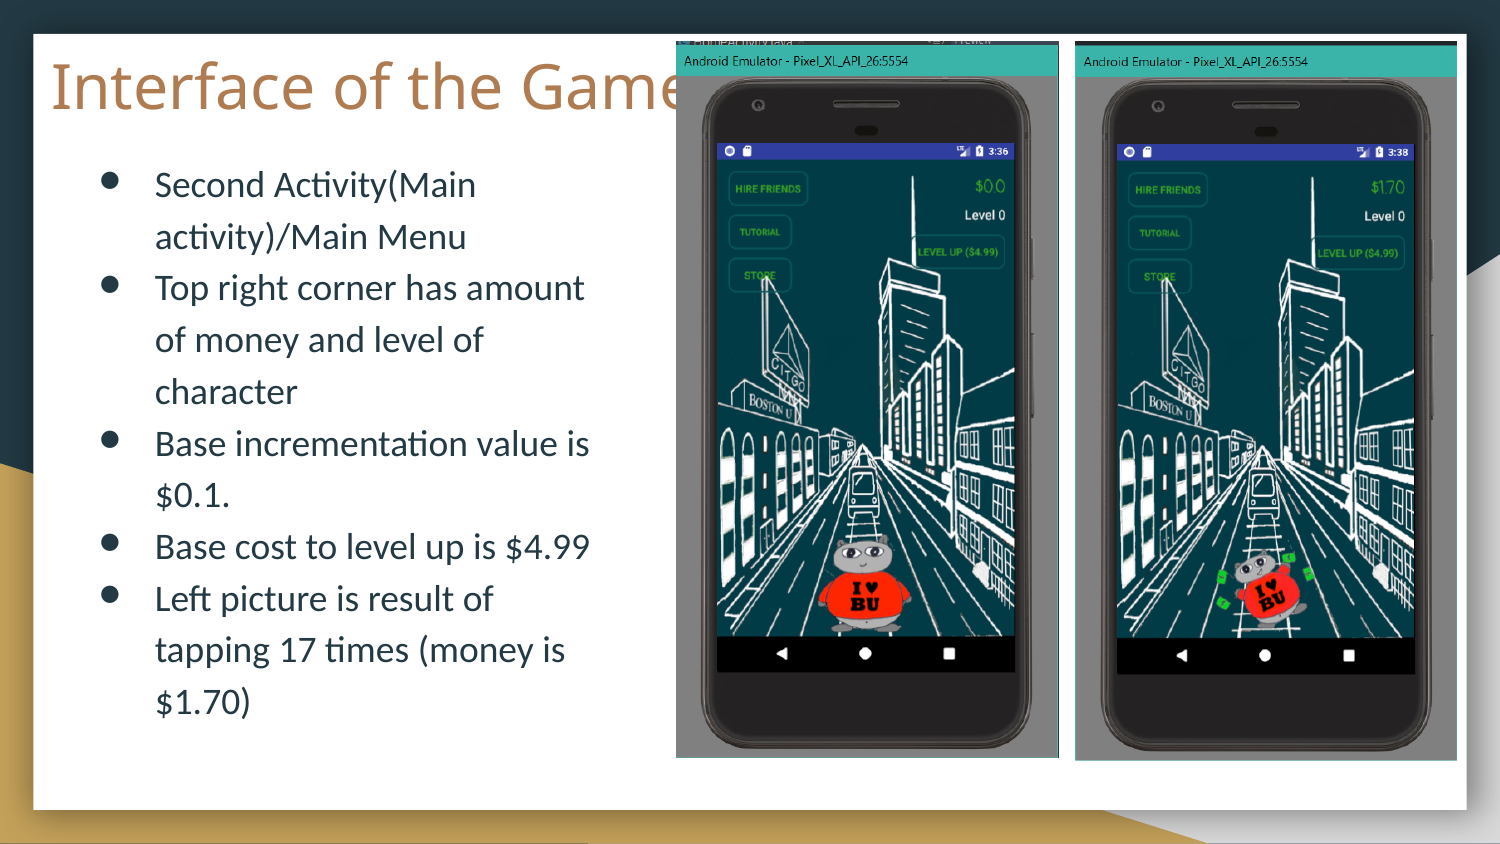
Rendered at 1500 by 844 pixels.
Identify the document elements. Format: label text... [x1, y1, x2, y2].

picture [676, 41, 1059, 758]
list Second Activity(Main activity)/Main Menu Top right corner has amount of money and level of character Base incrementation value is $0.1. Base cost to level up is $4.99 Left picture is result of tapping 17 times (money is $1.70) [64, 138, 625, 747]
picture [1074, 41, 1458, 762]
title Interface of the Game [36, 31, 799, 196]
